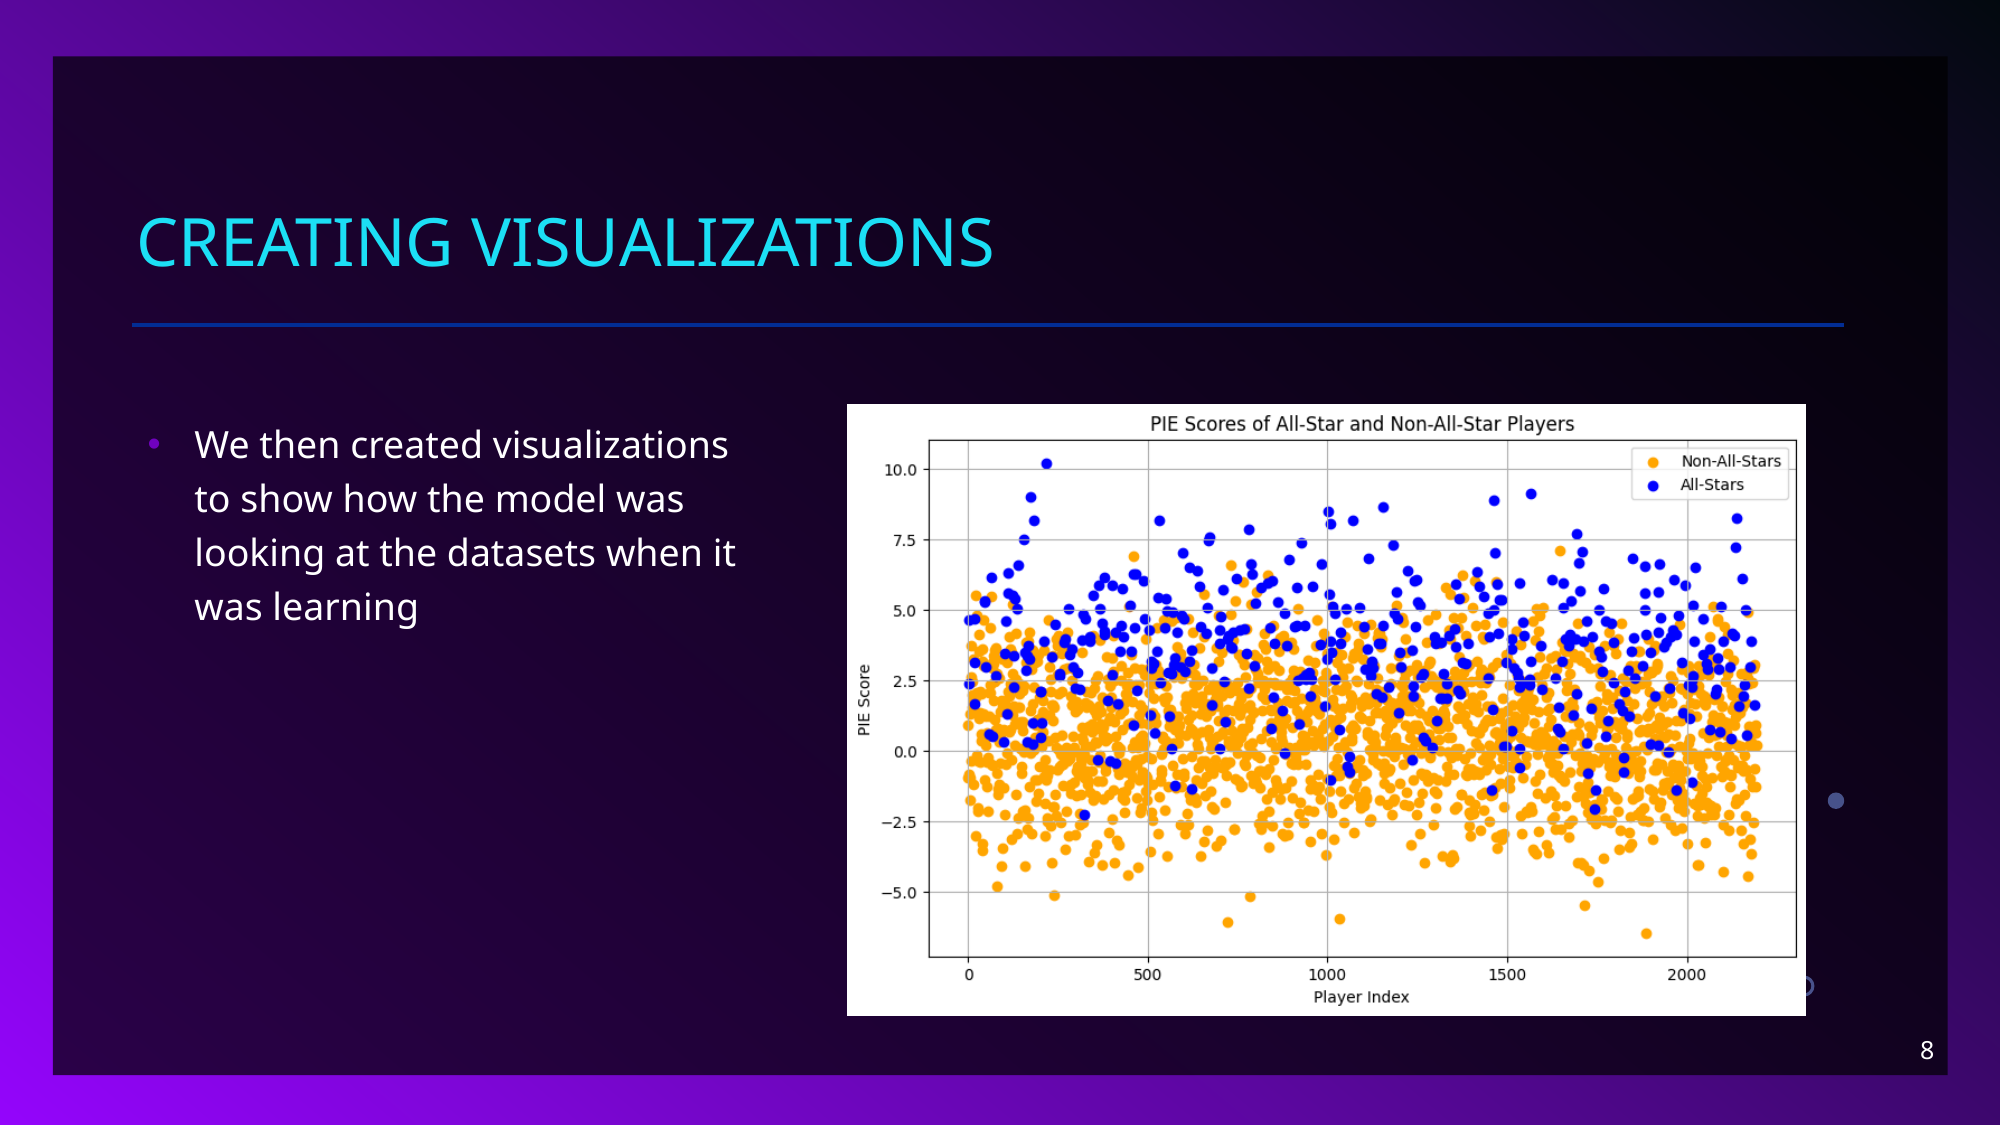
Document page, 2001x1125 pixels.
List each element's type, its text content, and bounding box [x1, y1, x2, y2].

picture [847, 404, 1806, 1016]
title Creating visualizations [121, 70, 1845, 289]
slide_number 8 [1499, 1021, 1950, 1082]
list We then created visualizations to show how the model was looking at the datasets when it was learning [132, 404, 752, 1016]
